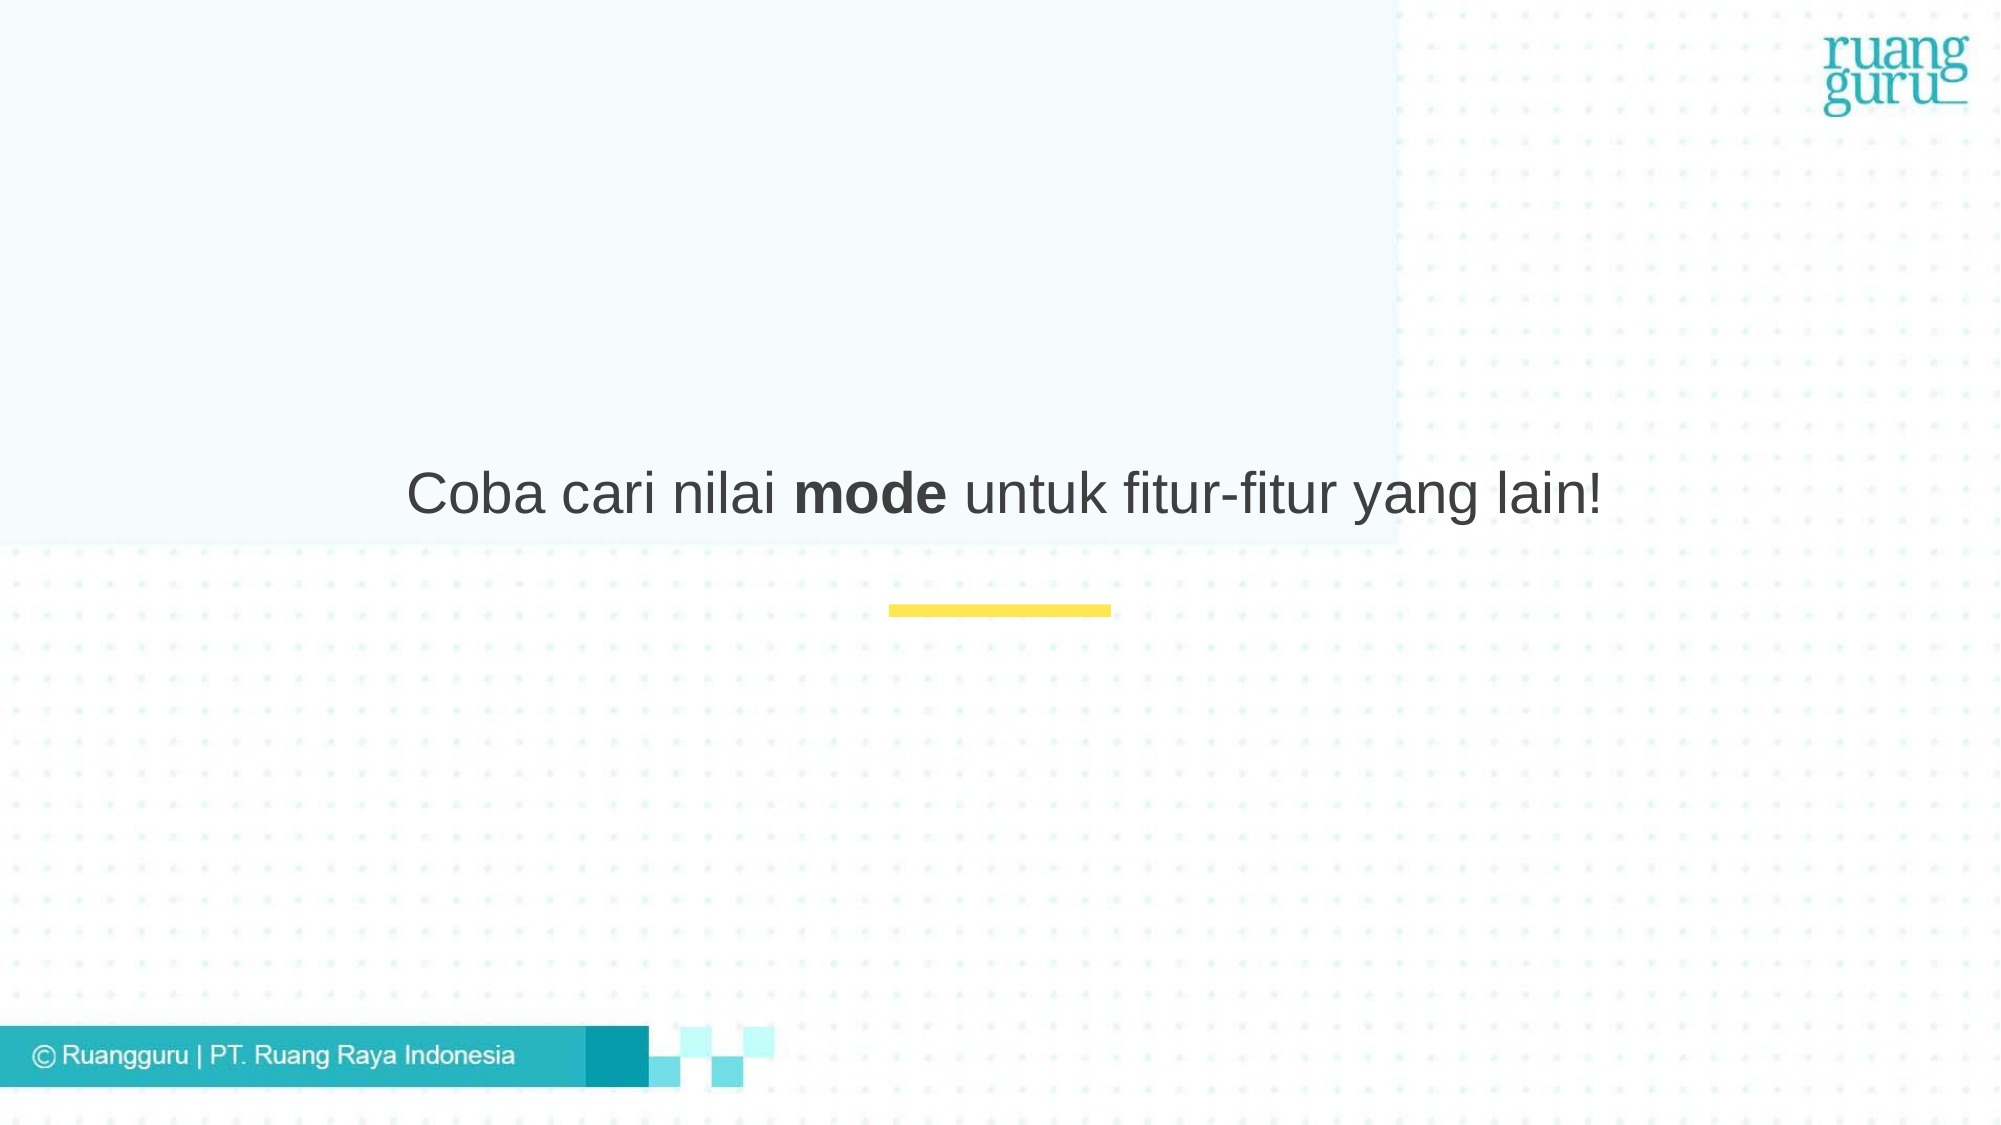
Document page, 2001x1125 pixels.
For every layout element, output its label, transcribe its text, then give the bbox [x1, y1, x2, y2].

picture [0, 0, 2001, 1125]
text_box Coba cari nilai mode untuk fitur-fitur yang lain! [240, 447, 1760, 533]
text_box [888, 604, 1111, 617]
